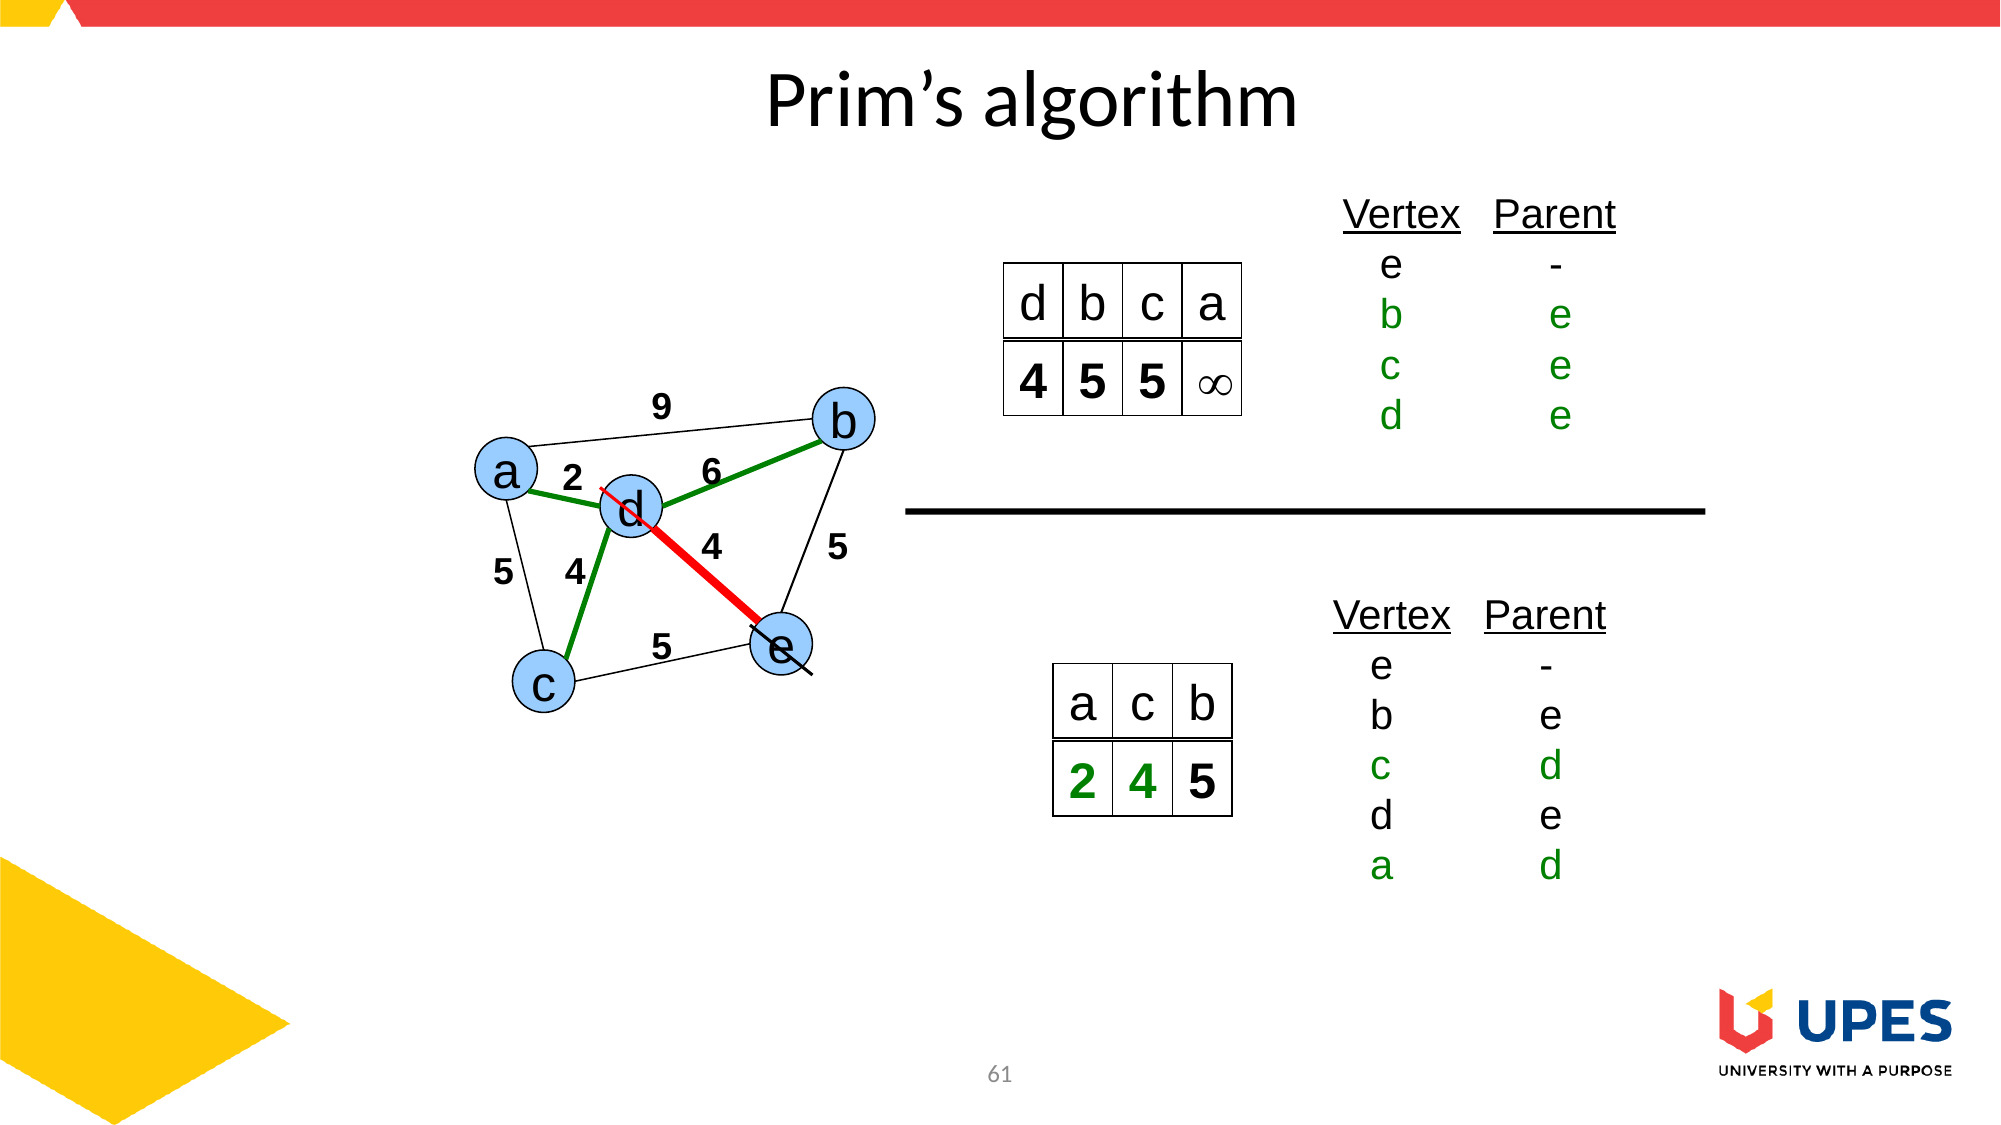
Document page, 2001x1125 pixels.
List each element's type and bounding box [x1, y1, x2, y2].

title [316, 37, 1750, 150]
picture [0, 0, 2001, 1125]
text_box [1052, 579, 1622, 896]
text_box [474, 374, 875, 713]
footer [683, 1042, 1317, 1103]
text_box [1003, 179, 1632, 446]
